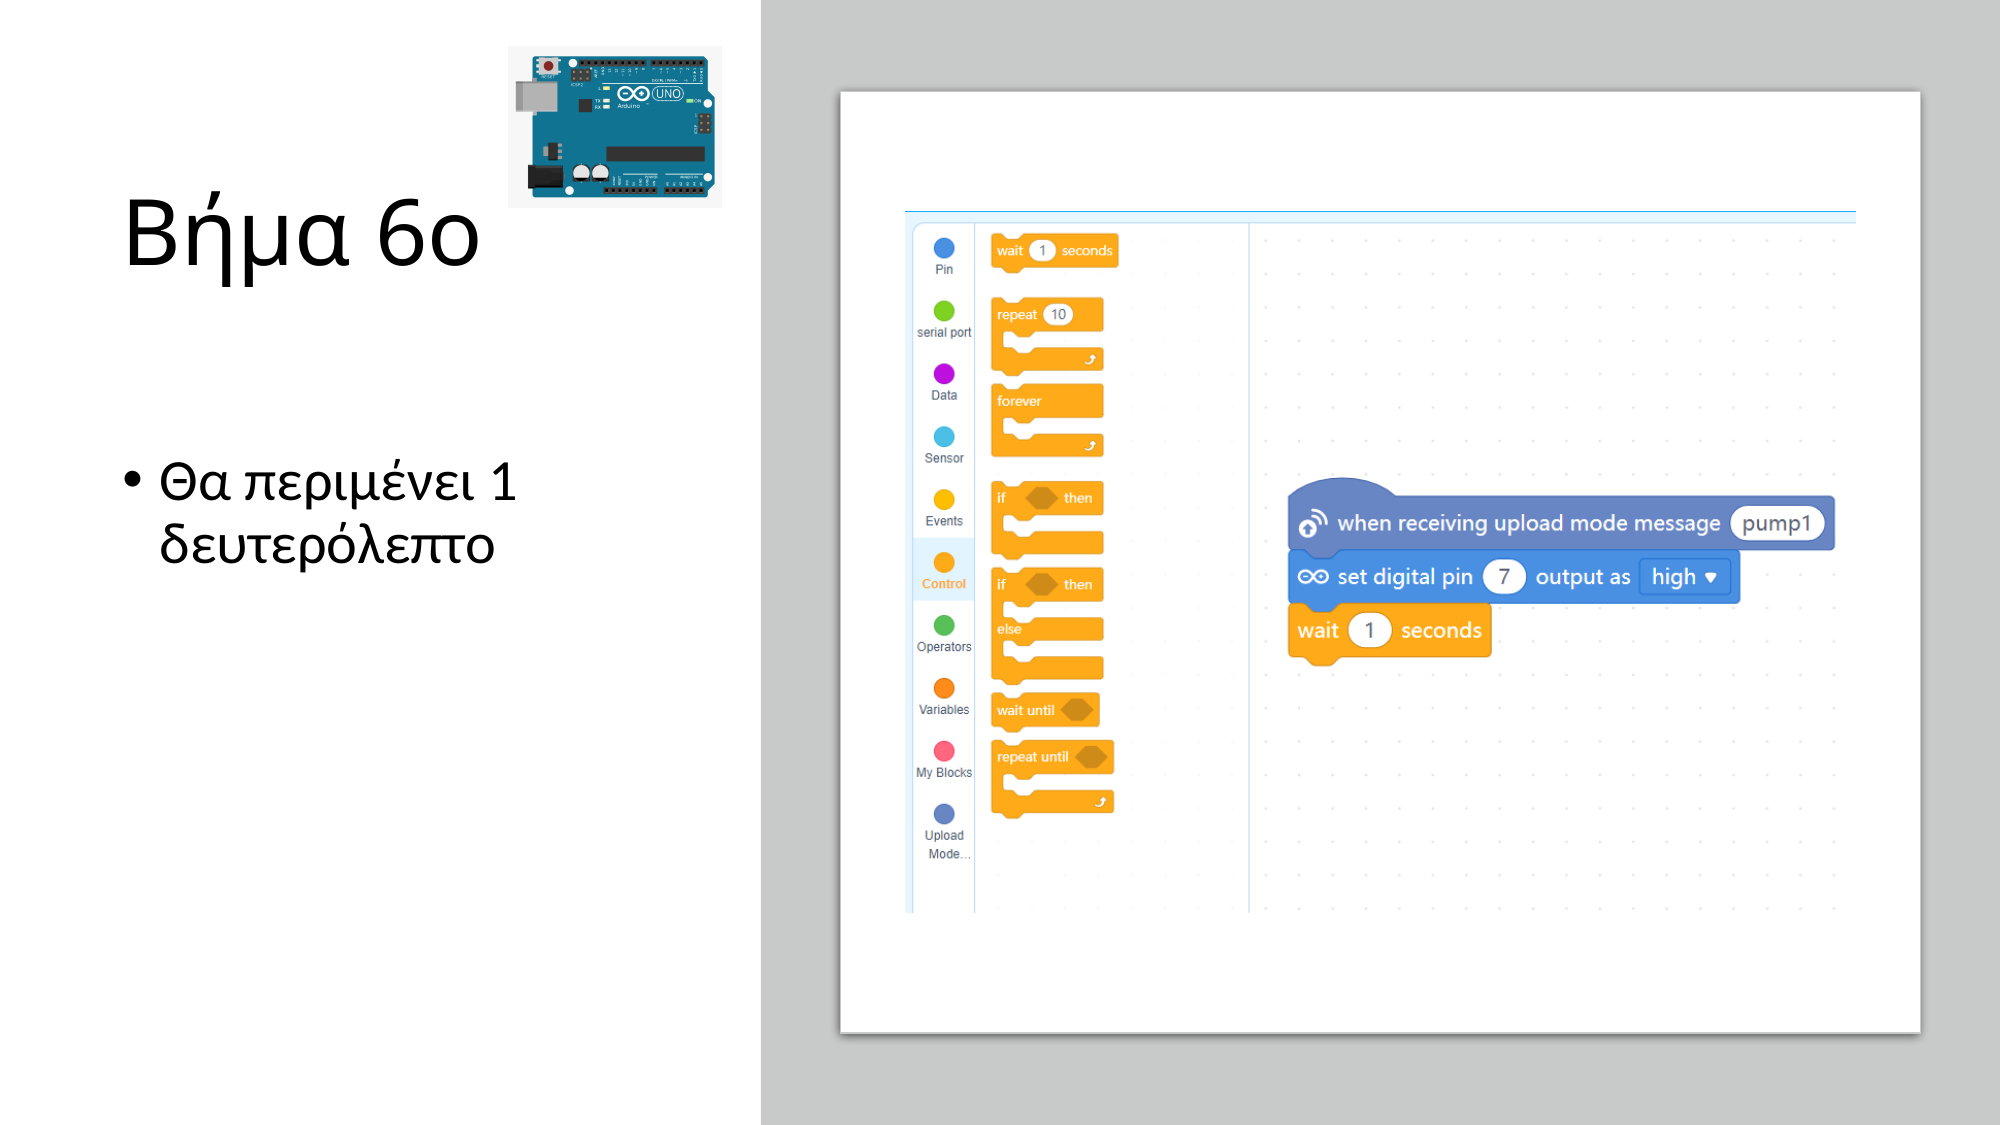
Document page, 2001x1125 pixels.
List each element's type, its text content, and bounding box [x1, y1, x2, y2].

text_box [760, 0, 2000, 1125]
title Βήμα 6ο [106, 103, 682, 370]
picture [508, 46, 722, 208]
picture [905, 211, 1856, 913]
text_box [839, 90, 1922, 1034]
list Θα περιμένει 1 δευτερόλεπτο [107, 442, 669, 1014]
